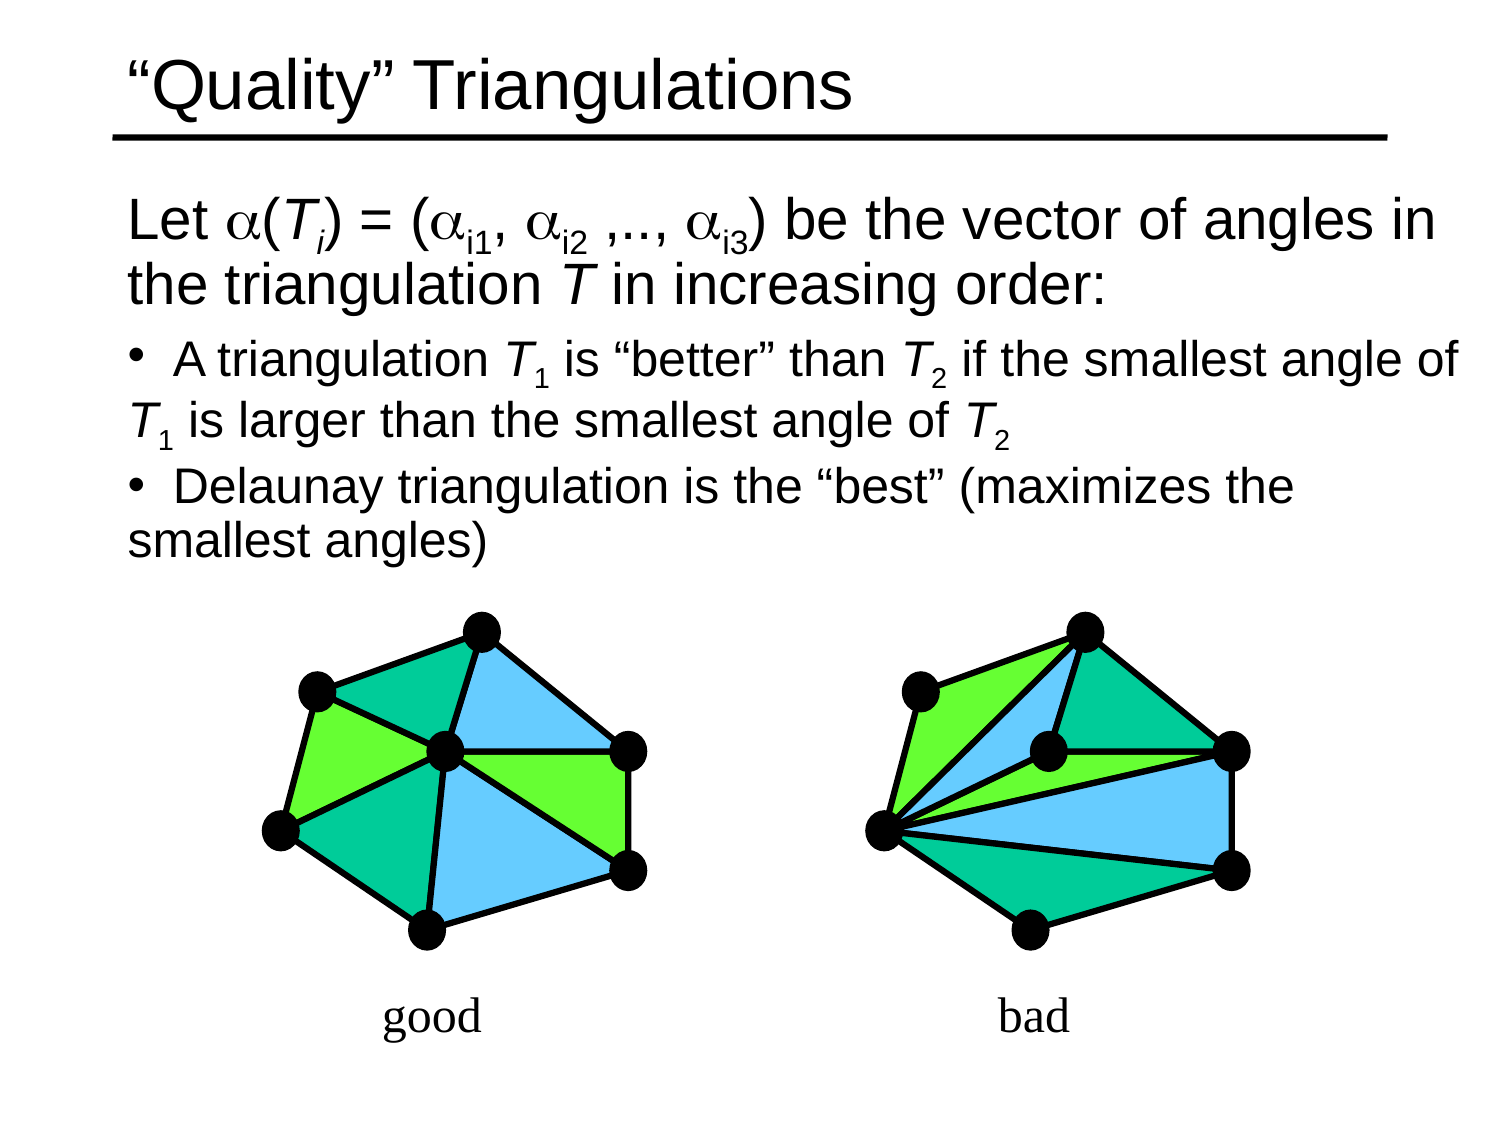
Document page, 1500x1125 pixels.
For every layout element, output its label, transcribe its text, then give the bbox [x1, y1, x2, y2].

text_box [262, 612, 1251, 951]
text_box bad [983, 974, 1085, 1050]
text_box good [367, 974, 497, 1050]
list Let (Ti) = (i1, i2 ,.., i3) be the vector of angles in the triangulation T in increasing order: A triangulation T1 is “better” than T2 if the smallest angle of T1 is larger than the smallest angle of T2 Delaunay triangulation is the “best” (maximizes the smallest angles) [112, 174, 1500, 563]
title “Quality” Triangulations [112, 12, 1388, 151]
